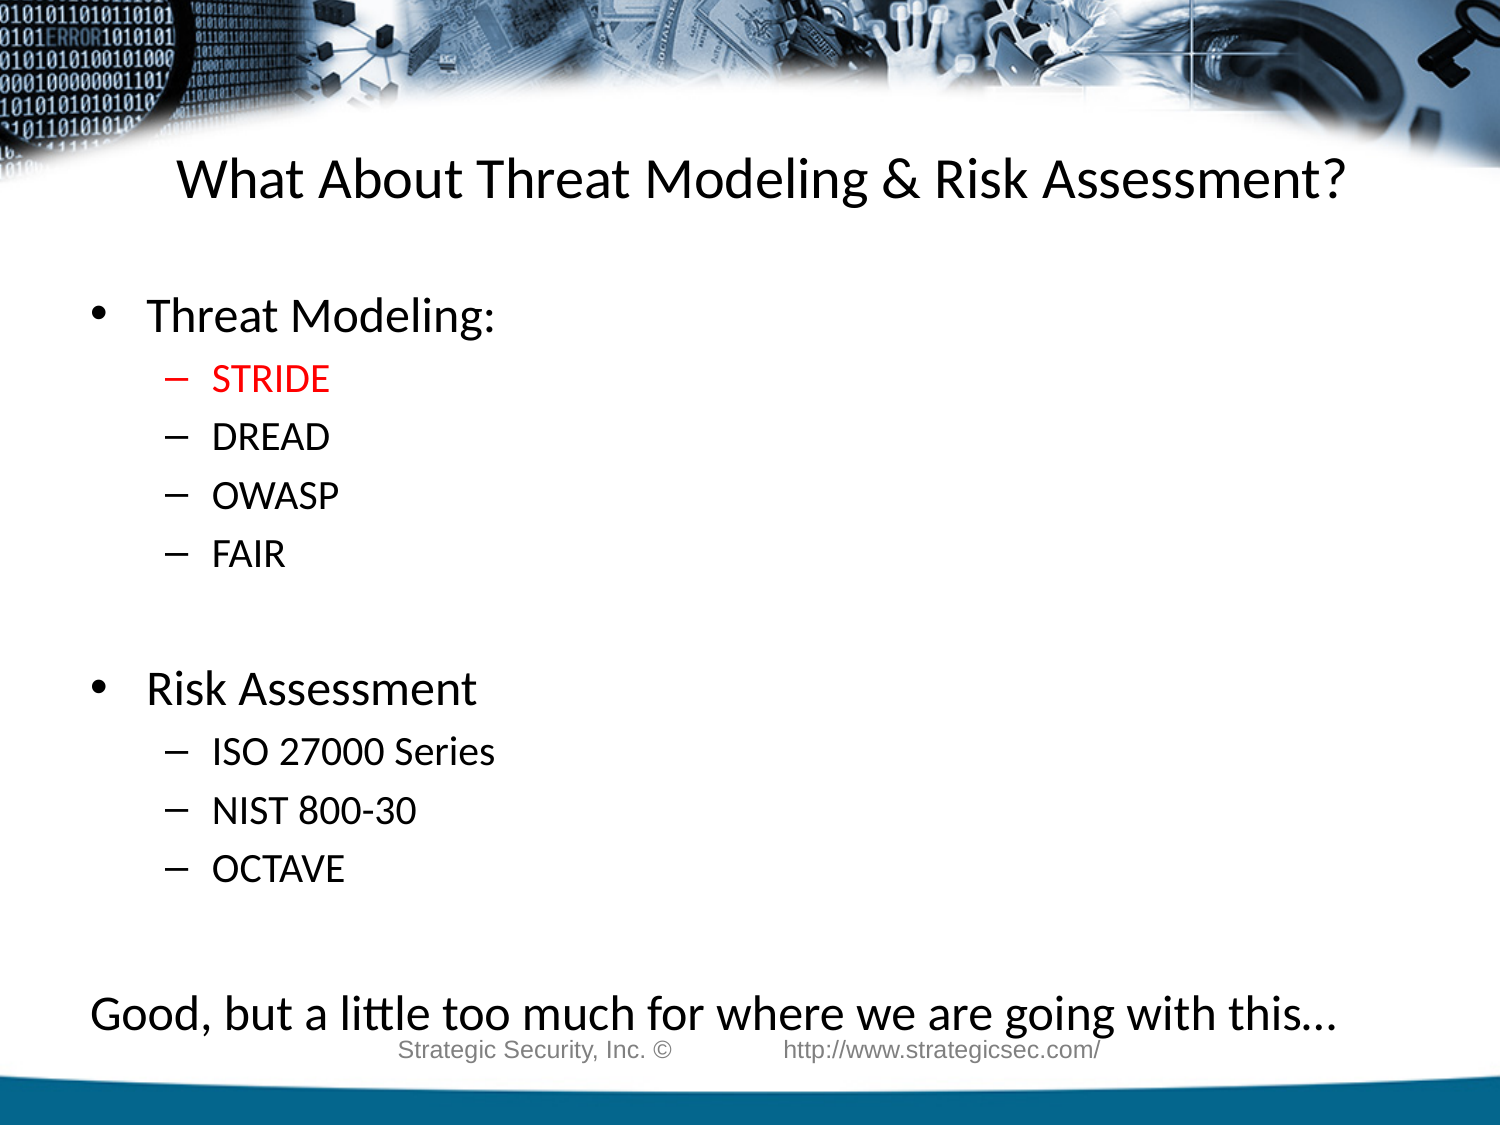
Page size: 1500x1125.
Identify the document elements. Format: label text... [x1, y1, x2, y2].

picture [550, 1048, 556, 1057]
picture [432, 1051, 439, 1057]
list Threat Modeling: STRIDE DREAD OWASP FAIR Risk Assessment ISO 27000 Series NIST 800-30 OCTAVE Good, but a little too much for where we are going with this… [75, 275, 1450, 1038]
picture [0, 1048, 1500, 1093]
picture [1061, 1048, 1069, 1057]
picture [0, 0, 1500, 236]
title What About Threat Modeling & Risk Assessment? [87, 62, 1438, 275]
picture [815, 1048, 822, 1057]
picture [936, 1051, 943, 1057]
